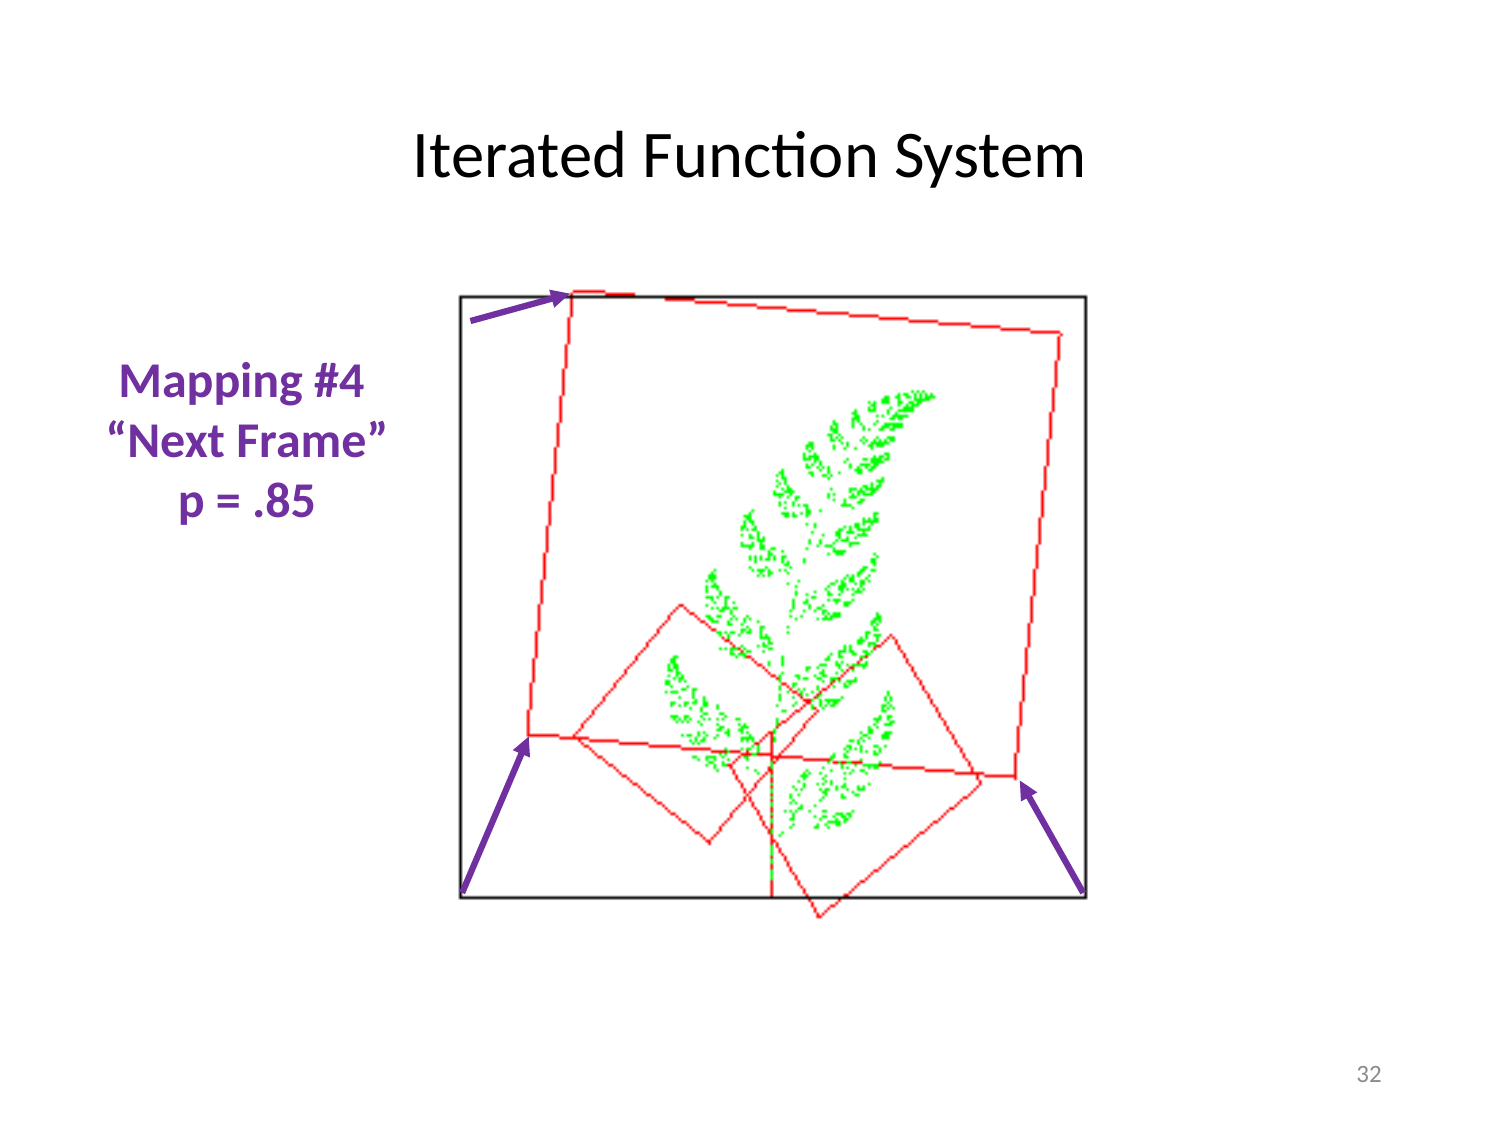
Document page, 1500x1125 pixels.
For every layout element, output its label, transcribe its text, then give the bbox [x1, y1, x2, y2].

picture [368, 199, 1180, 1011]
text_box Mapping #4 “Next Frame” p = .85 [88, 339, 363, 535]
text_box Iterated Function System [103, 59, 1397, 241]
text_box <number> [1059, 1042, 1397, 1103]
